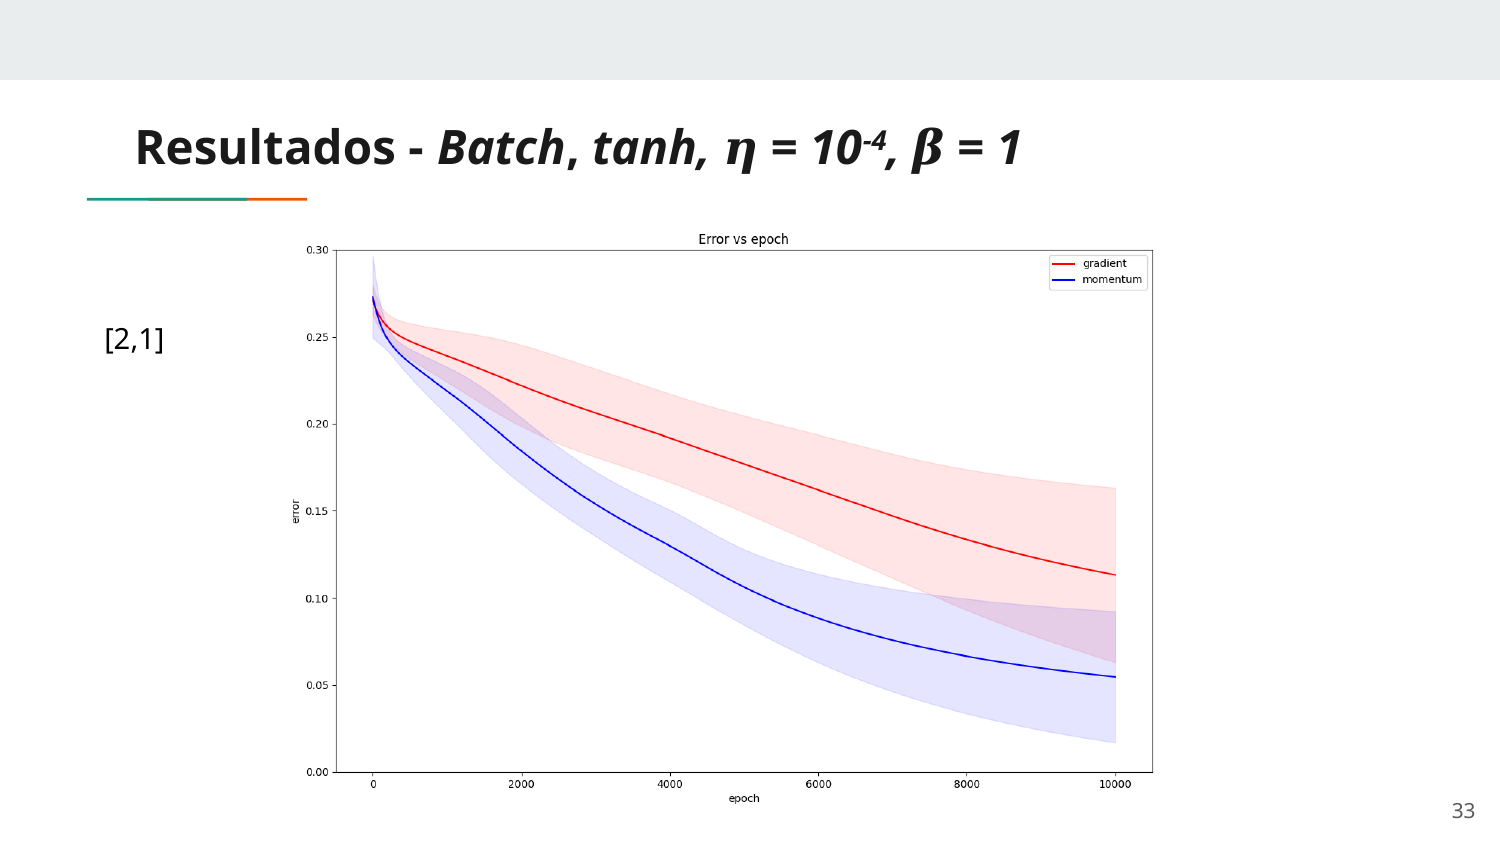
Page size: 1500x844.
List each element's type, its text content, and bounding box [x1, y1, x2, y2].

title Resultados - Batch, tanh, 𝜼 = 10-4, 𝜷 = 1 [119, 101, 1381, 190]
picture [254, 214, 1189, 820]
text_box [2,1] [89, 304, 249, 370]
slide_number ‹#› [1400, 779, 1491, 844]
